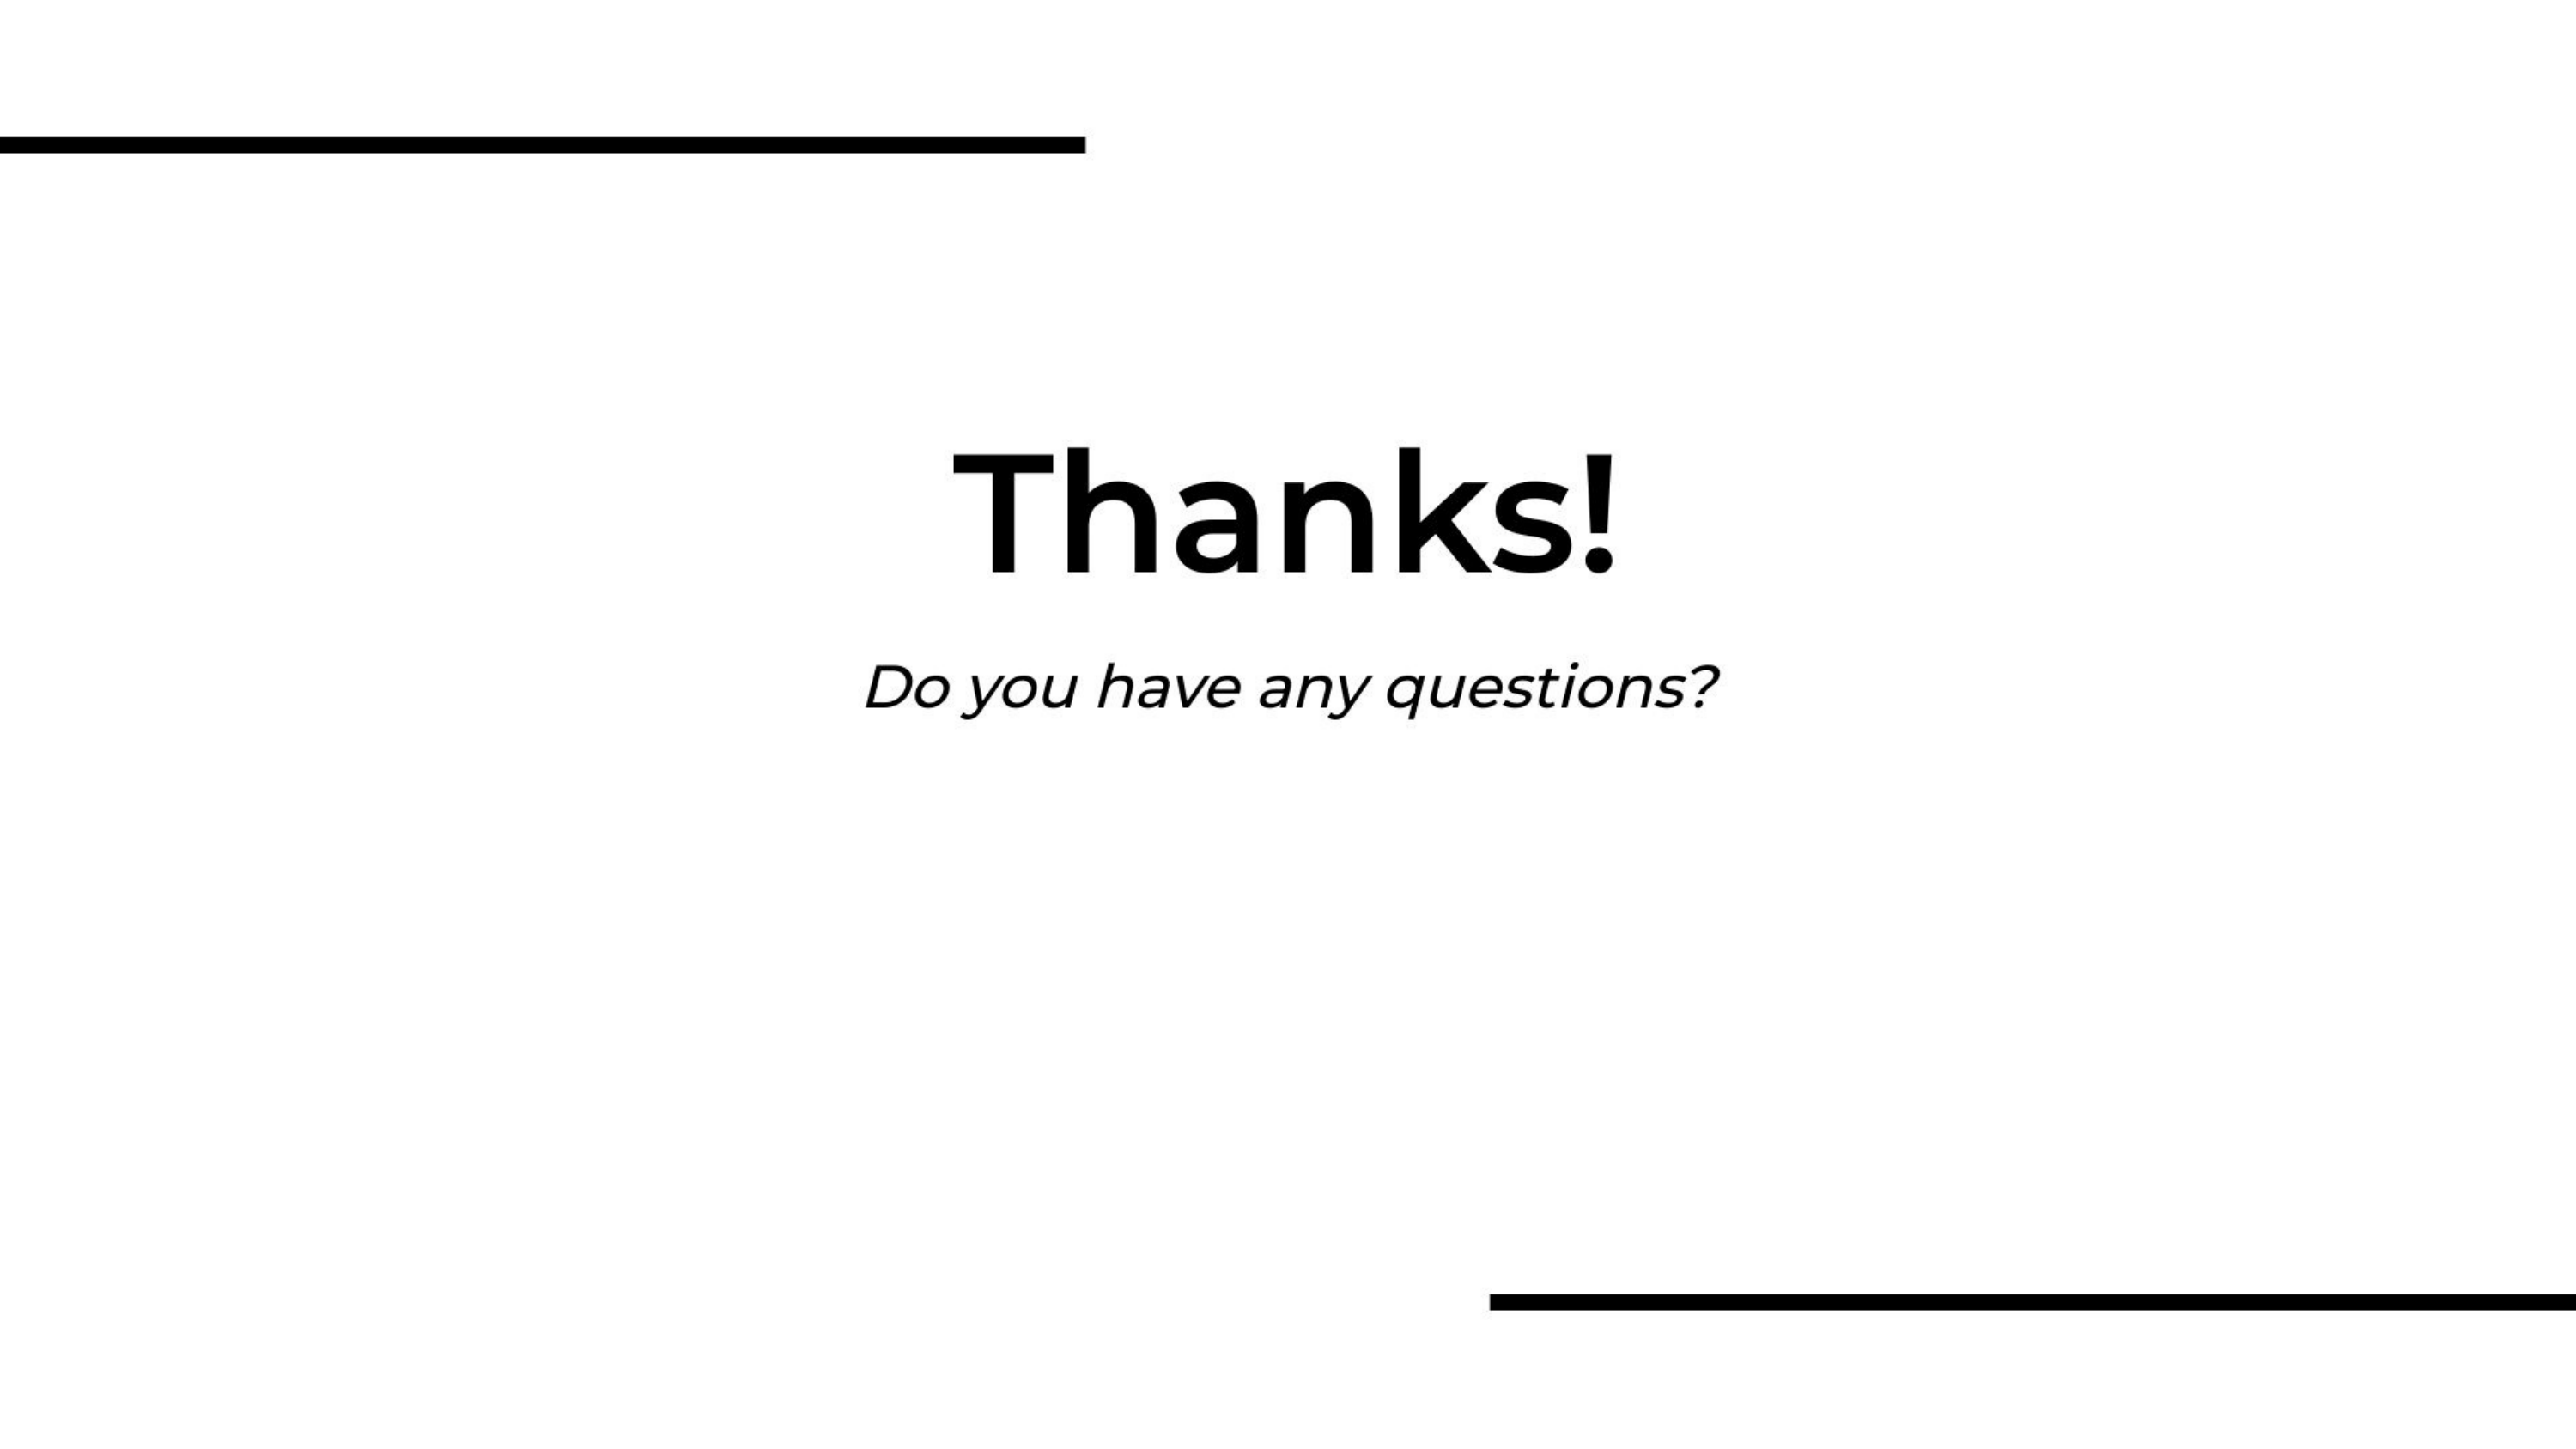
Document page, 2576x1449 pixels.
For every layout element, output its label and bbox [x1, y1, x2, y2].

text_box [0, 0, 2576, 1449]
